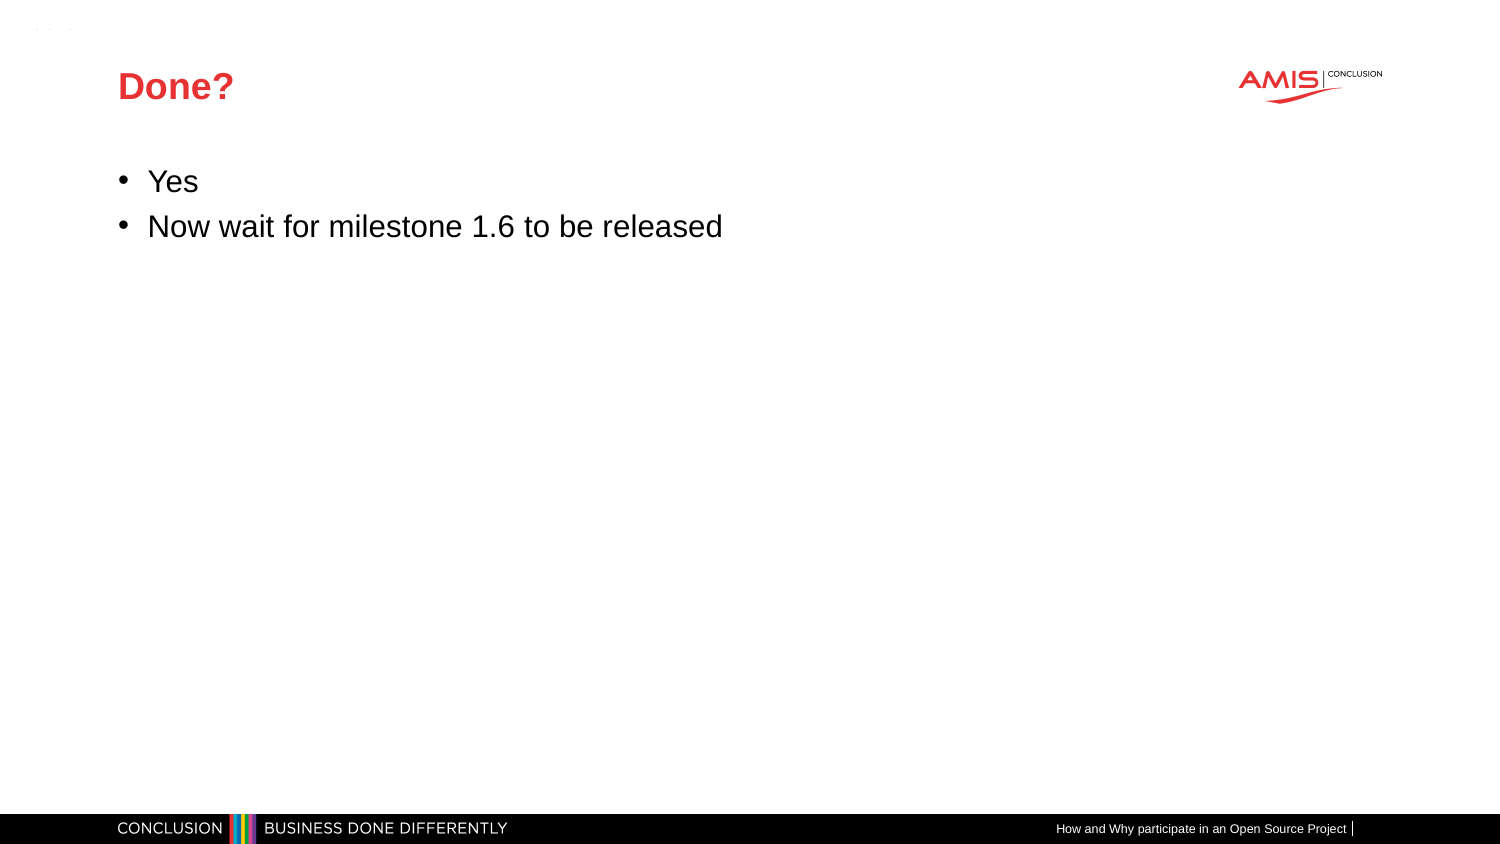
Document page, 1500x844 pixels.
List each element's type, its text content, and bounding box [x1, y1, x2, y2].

picture [1205, 59, 1388, 106]
picture [239, 814, 1500, 844]
list Yes Now wait for milestone 1.6 to be released [118, 153, 1205, 774]
footer How and Why participate in an Open Source Project [814, 820, 1347, 839]
title Done? [118, 47, 1205, 130]
picture [0, 814, 236, 844]
